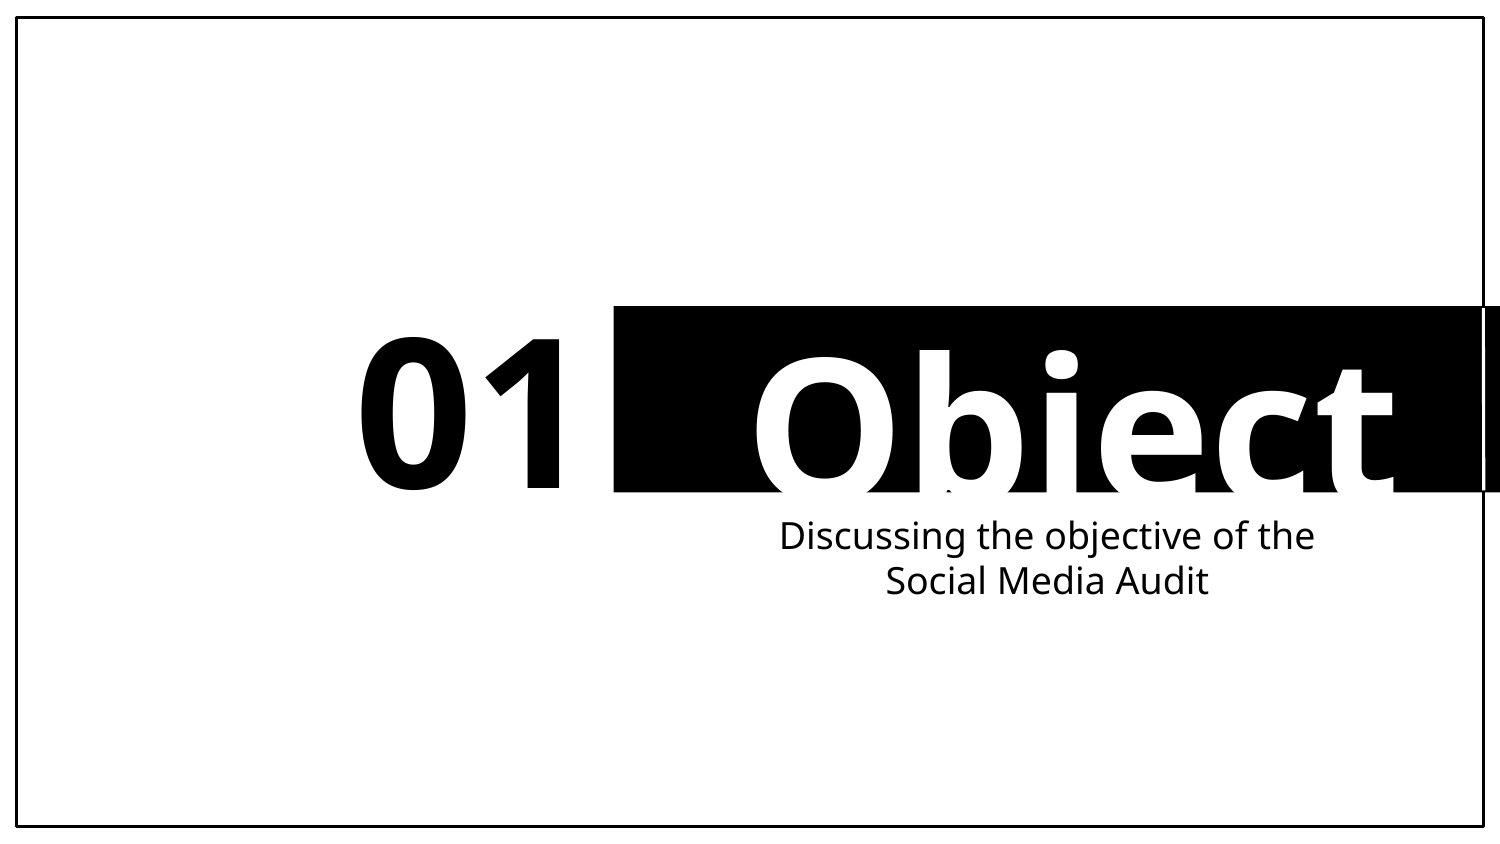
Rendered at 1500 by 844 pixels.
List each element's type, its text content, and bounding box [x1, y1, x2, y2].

title 01 [336, 328, 610, 482]
title Objective [730, 287, 1440, 490]
subtitle Discussing the objective of the Social Media Audit [732, 513, 1362, 618]
